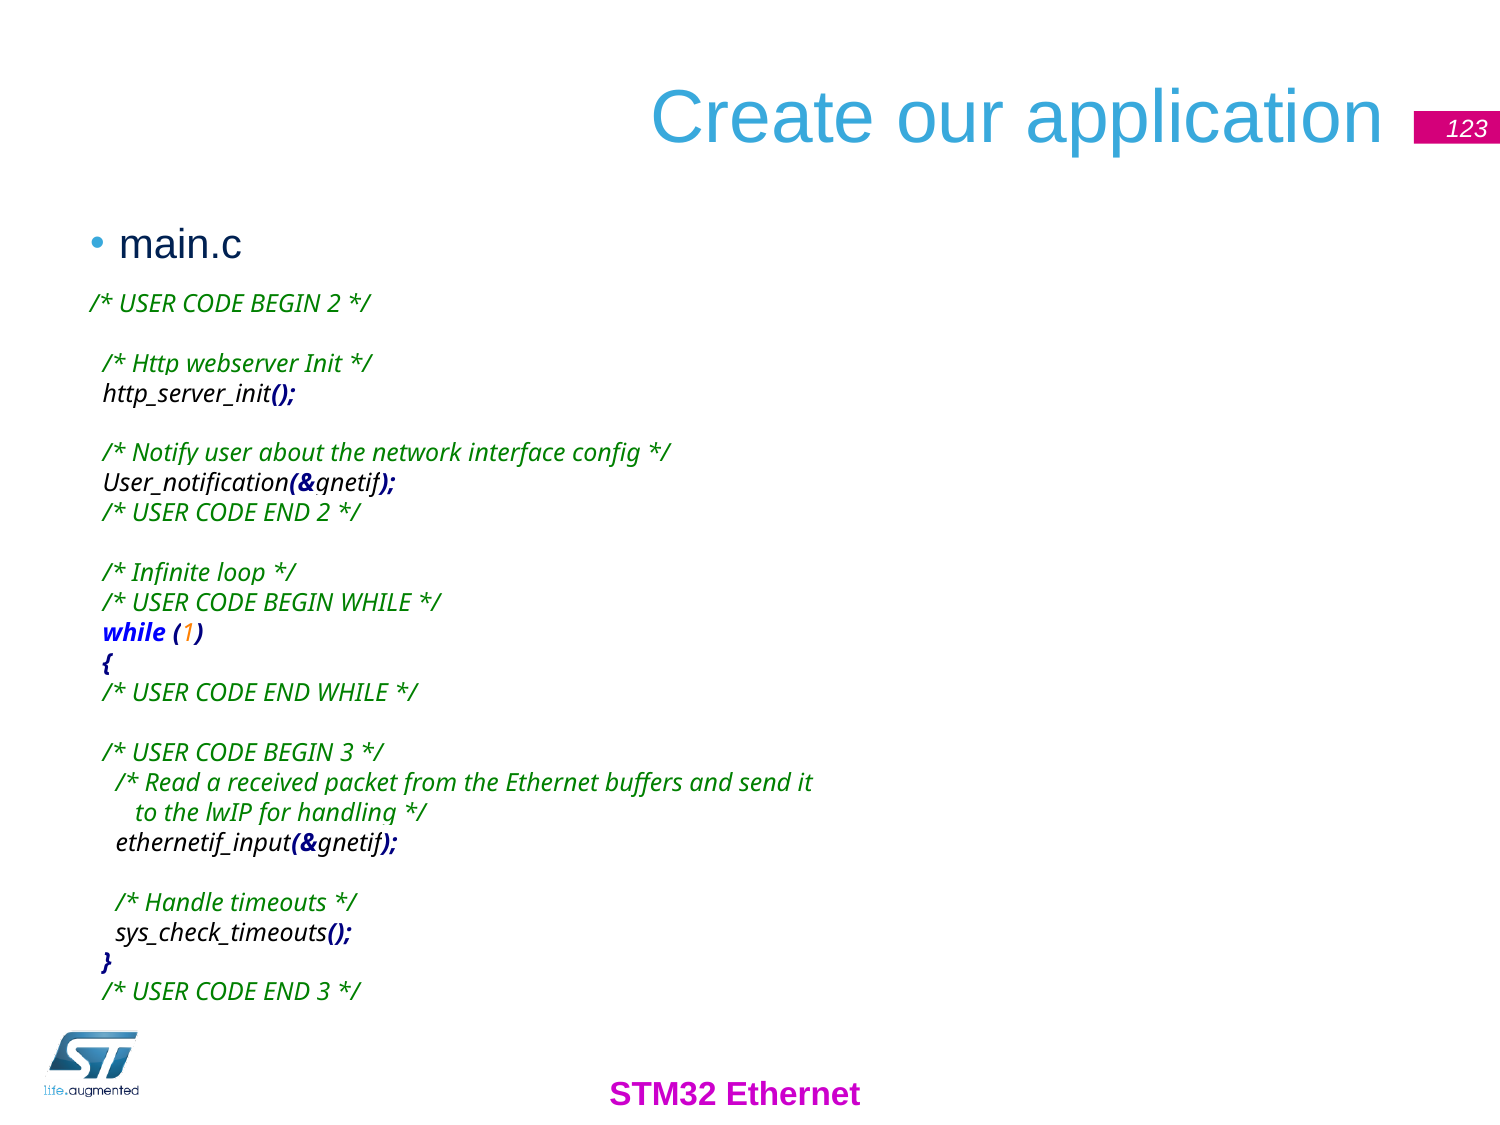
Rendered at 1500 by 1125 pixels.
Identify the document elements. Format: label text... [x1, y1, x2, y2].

text_box /* USER CODE BEGIN 2 */ /* Http webserver Init */ http_server_init(); /* Notify user about the network interface config */ User_notification(&gnetif); /* USER CODE END 2 */ /* Infinite loop */ /* USER CODE BEGIN WHILE */ while (1) { /* USER CODE END WHILE */ /* USER CODE BEGIN 3 */ /* Read a received packet from the Ethernet buffers and send it to the lwIP for handling */ ethernetif_input(&gnetif); /* Handle timeouts */ sys_check_timeouts(); } /* USER CODE END 3 */ [74, 279, 1229, 1014]
slide_number 123 [1413, 111, 1500, 144]
picture [36, 1022, 147, 1103]
title Create our application [75, 19, 1400, 207]
list main.c [75, 209, 1425, 276]
